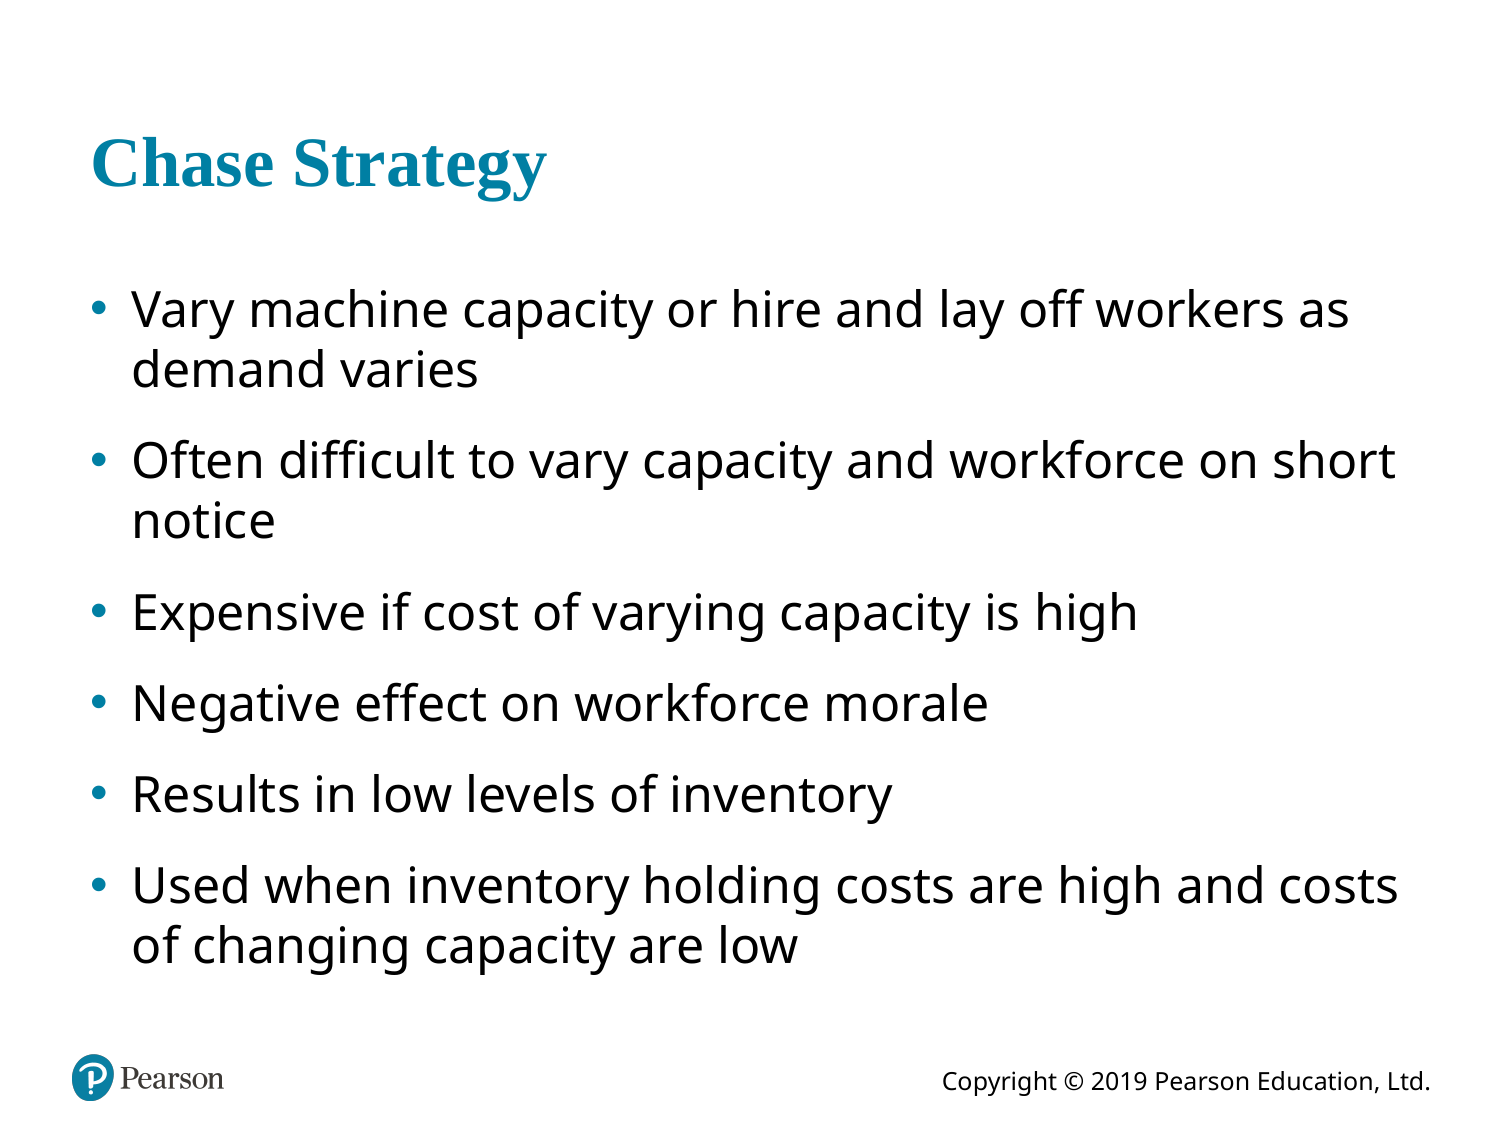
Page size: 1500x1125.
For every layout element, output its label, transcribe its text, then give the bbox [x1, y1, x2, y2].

picture [98, 1054, 224, 1101]
picture [80, 1063, 106, 1088]
list Vary machine capacity or hire and lay off workers as demand varies Often difficult to vary capacity and workforce on short notice Expensive if cost of varying capacity is high Negative effect on workforce morale Results in low levels of inventory Used when inventory holding costs are high and costs of changing capacity are low [75, 262, 1425, 989]
picture [72, 1054, 88, 1070]
picture [72, 1087, 83, 1101]
title Chase Strategy [75, 0, 1425, 216]
